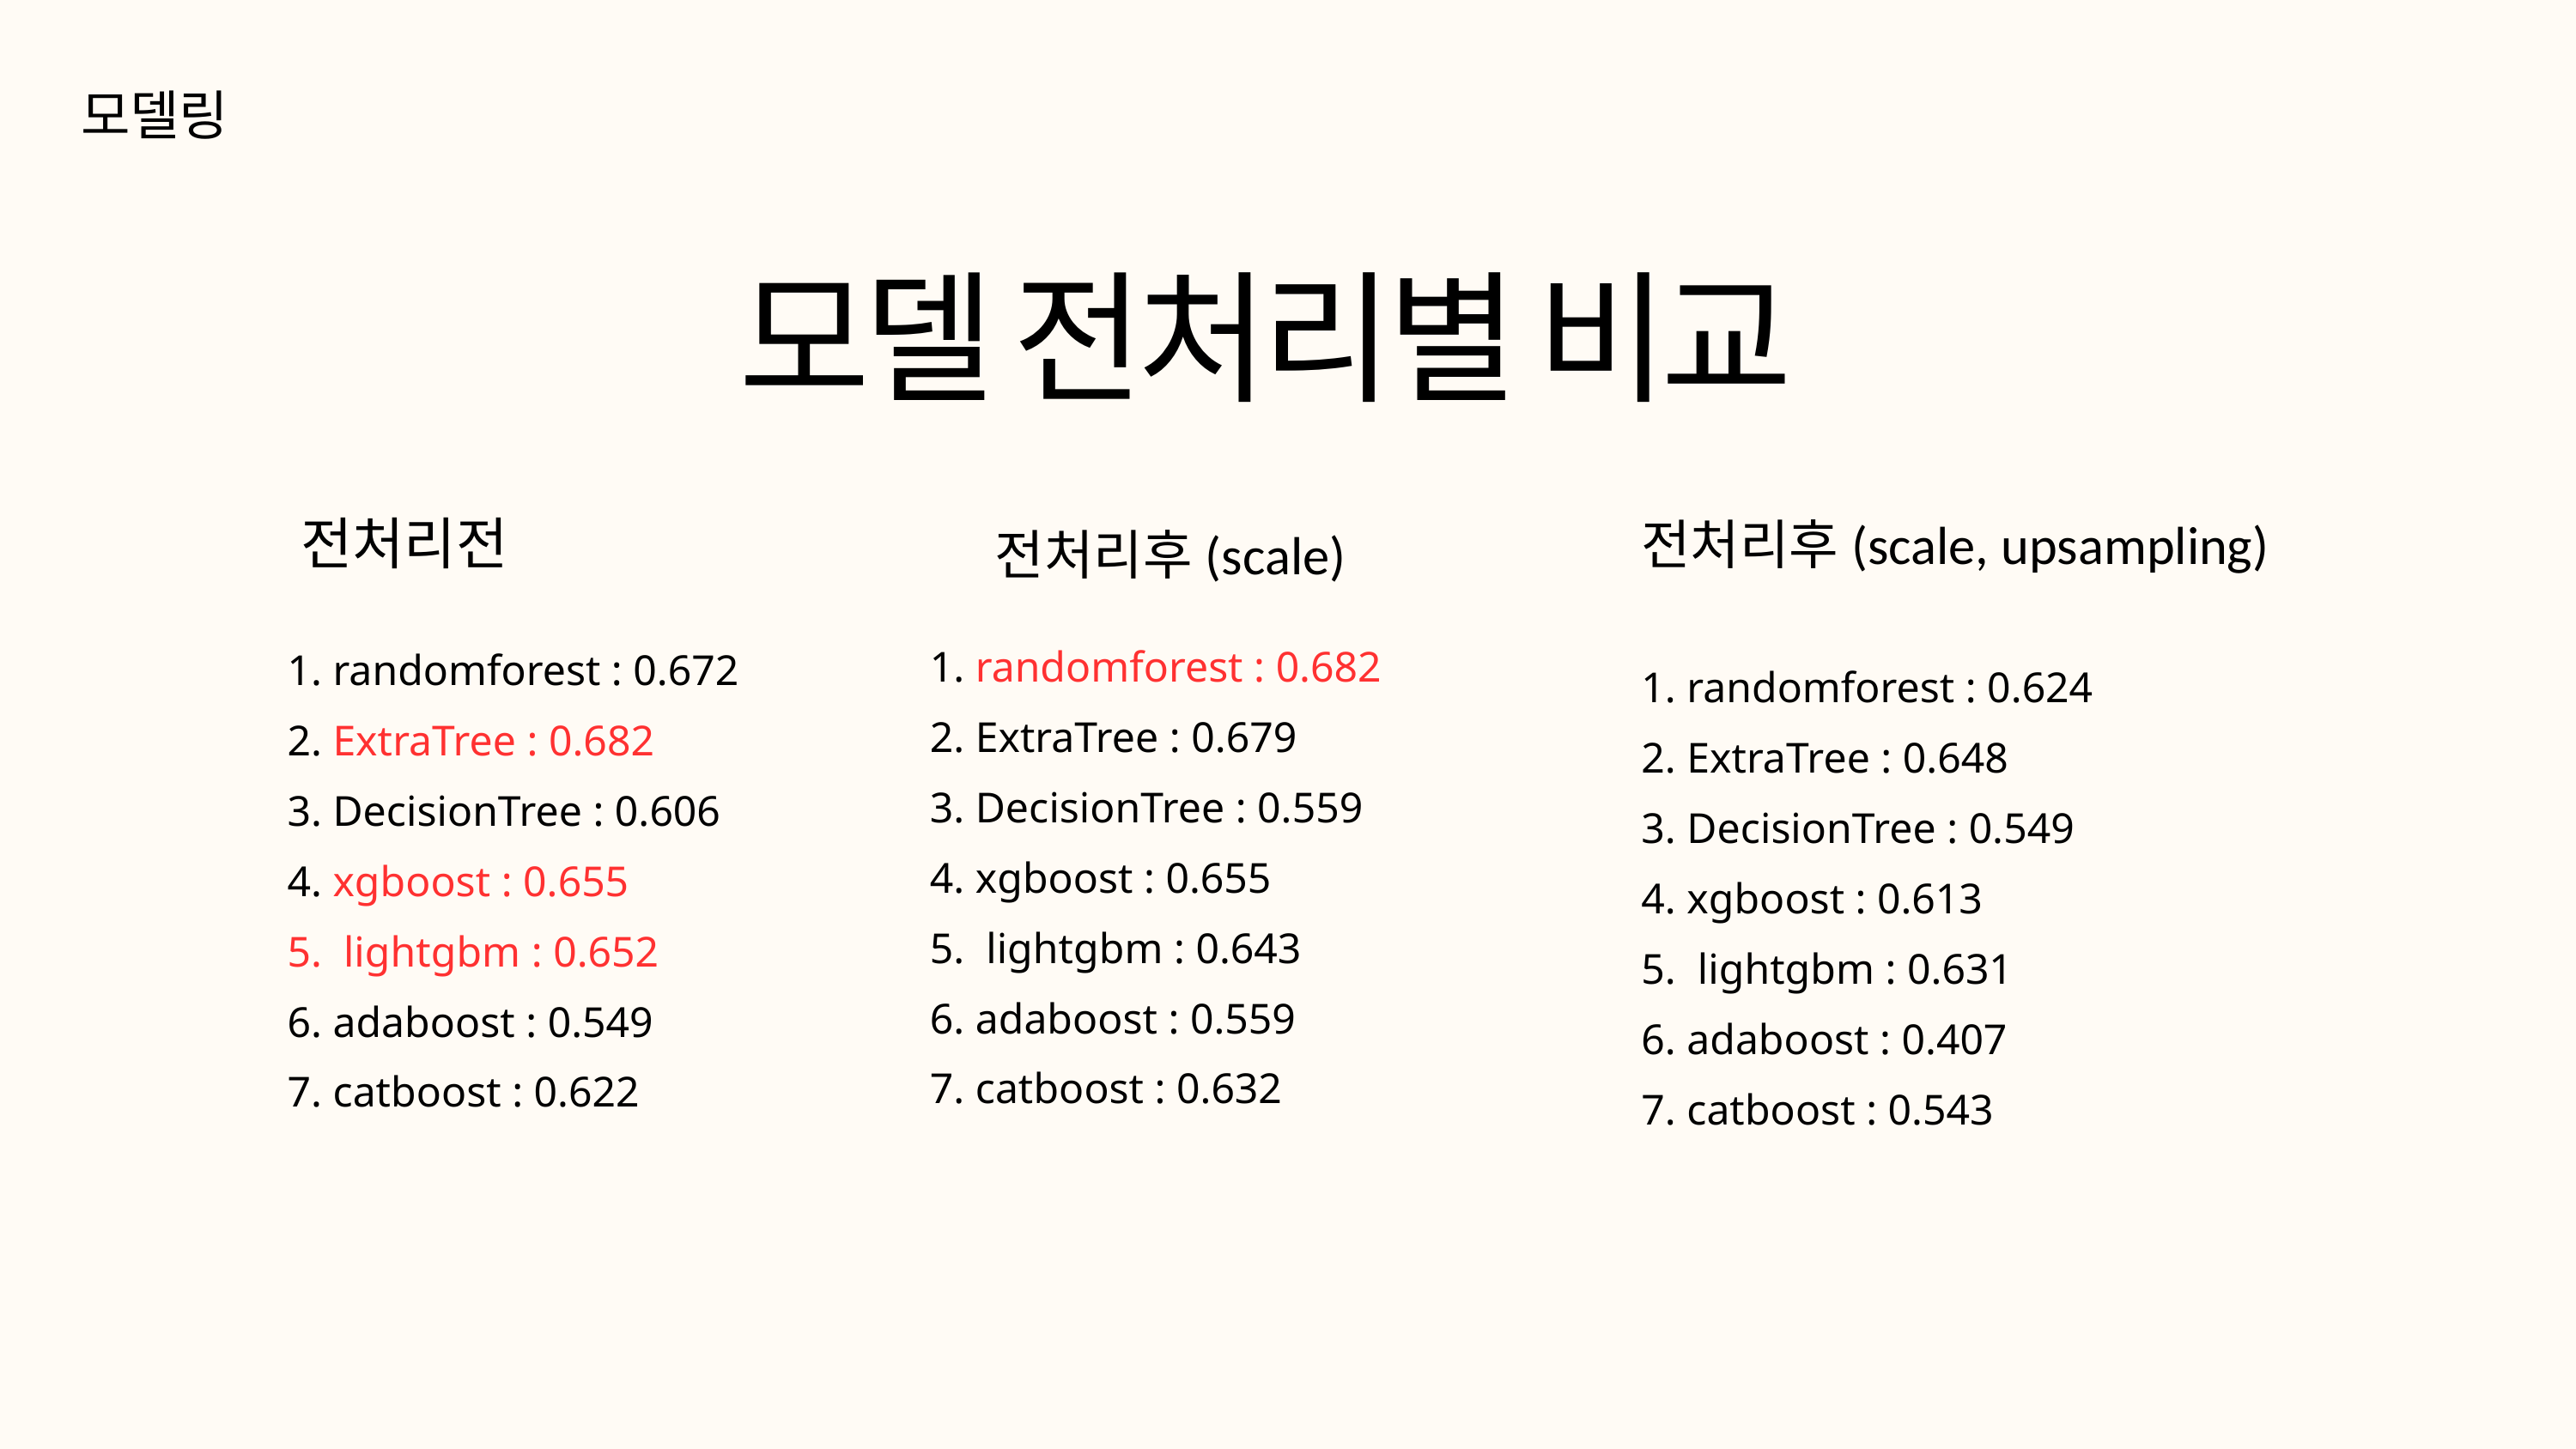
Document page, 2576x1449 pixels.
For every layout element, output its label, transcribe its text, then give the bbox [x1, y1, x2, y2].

text_box 1. randomforest : 0.624 2. ExtraTree : 0.648 3. DecisionTree : 0.549 4. xgboost : 0.613 5. lightgbm : 0.631 6. adaboost : 0.407 7. catboost : 0.543 [1641, 430, 2252, 1133]
text_box 전처리전 [301, 508, 829, 576]
text_box 모델링 [81, 70, 1038, 147]
text_box 1. randomforest : 0.682 2. ExtraTree : 0.679 3. DecisionTree : 0.559 4. xgboost : 0.655 5. lightgbm : 0.643 6. adaboost : 0.559 7. catboost : 0.632 [929, 409, 1541, 1113]
text_box 전처리후(scale, upsampling) [2252, 510, 2385, 575]
text_box 모델 전처리별 비교 [346, 269, 2186, 420]
text_box 1. randomforest : 0.672 2. ExtraTree : 0.682 3. DecisionTree : 0.606 4. xgboost : 0.655 5. lightgbm : 0.652 6. adaboost : 0.549 7. catboost : 0.622 [287, 413, 898, 1116]
text_box 전처리후(scale) [1541, 520, 1545, 585]
